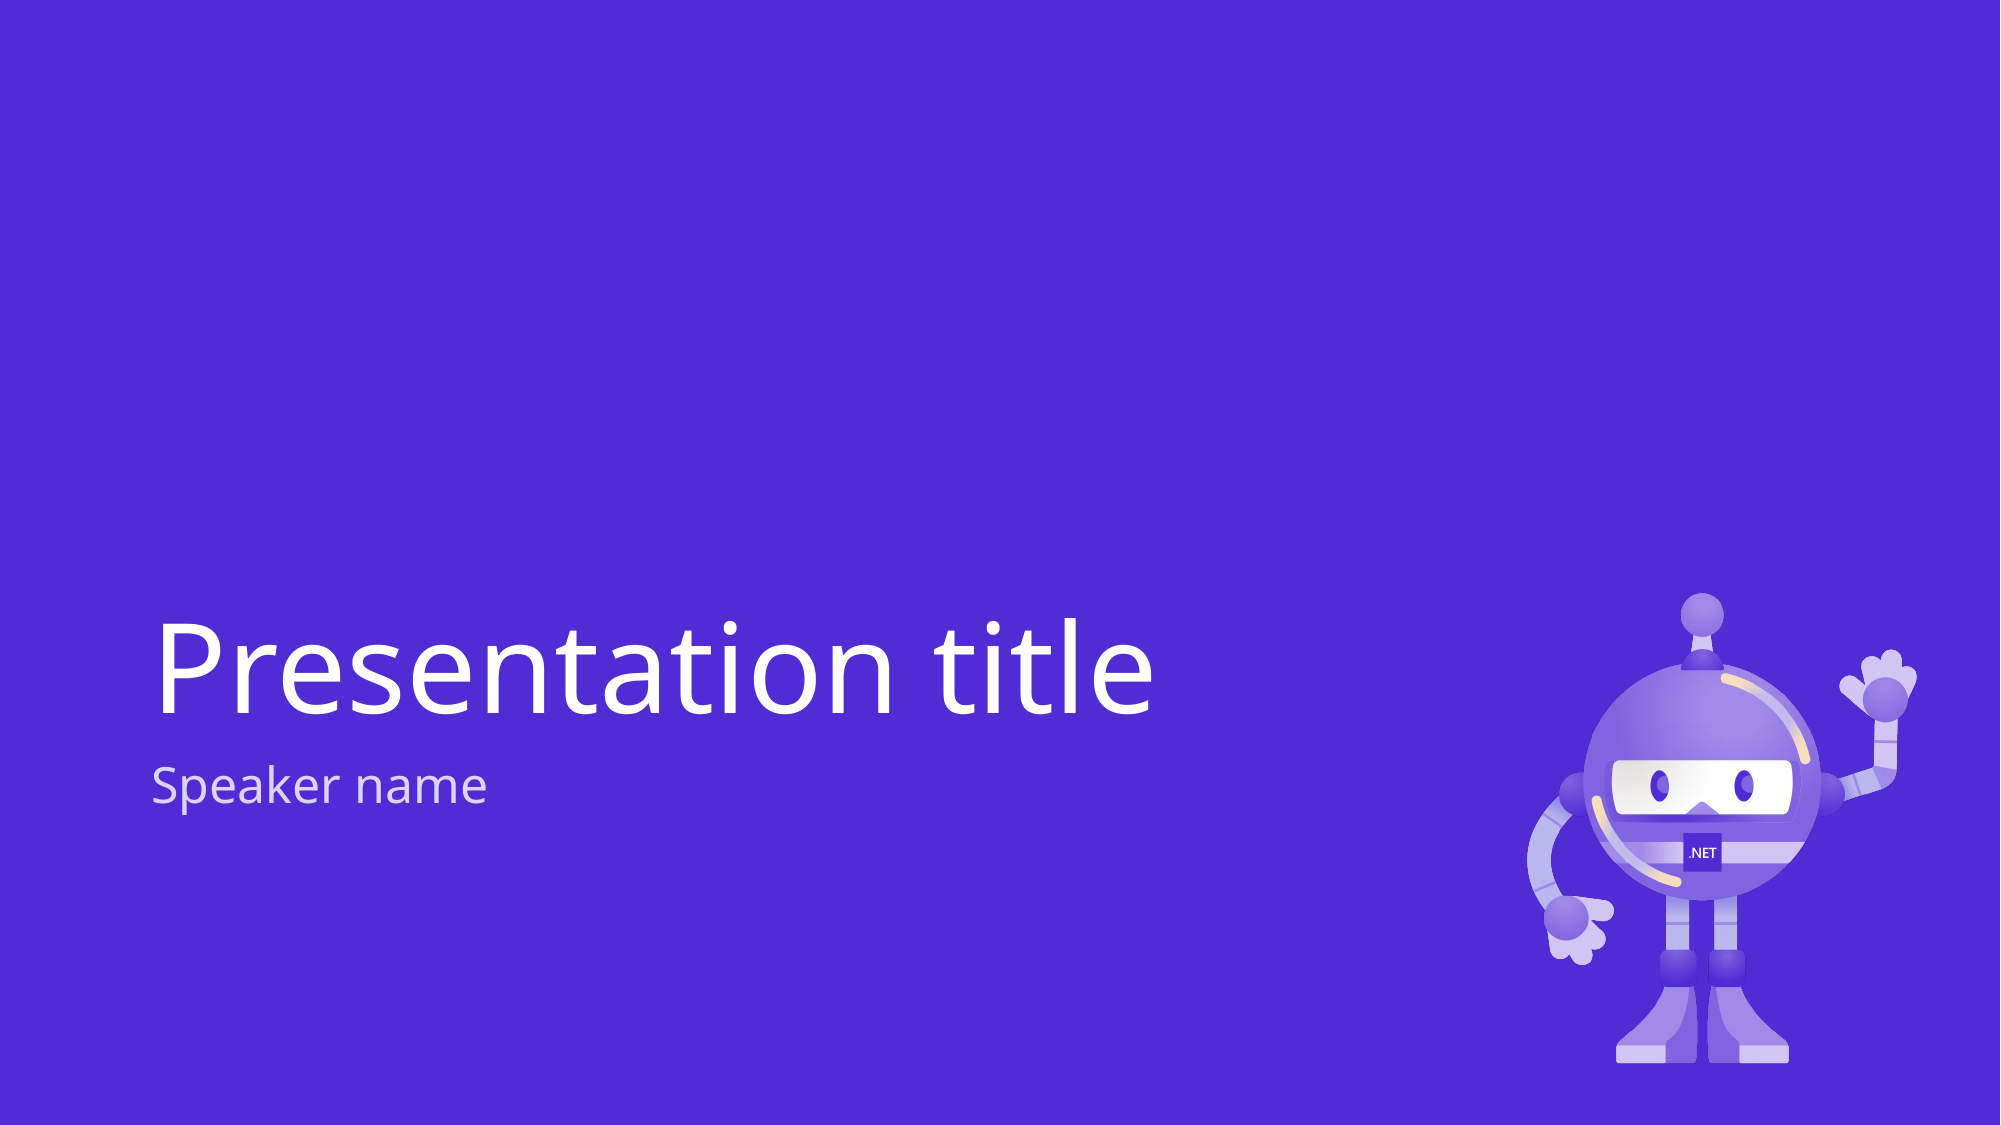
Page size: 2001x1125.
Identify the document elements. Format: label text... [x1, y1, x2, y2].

title Presentation title [136, 280, 1862, 749]
picture [1527, 593, 1917, 1064]
list Speaker name [136, 752, 1527, 999]
